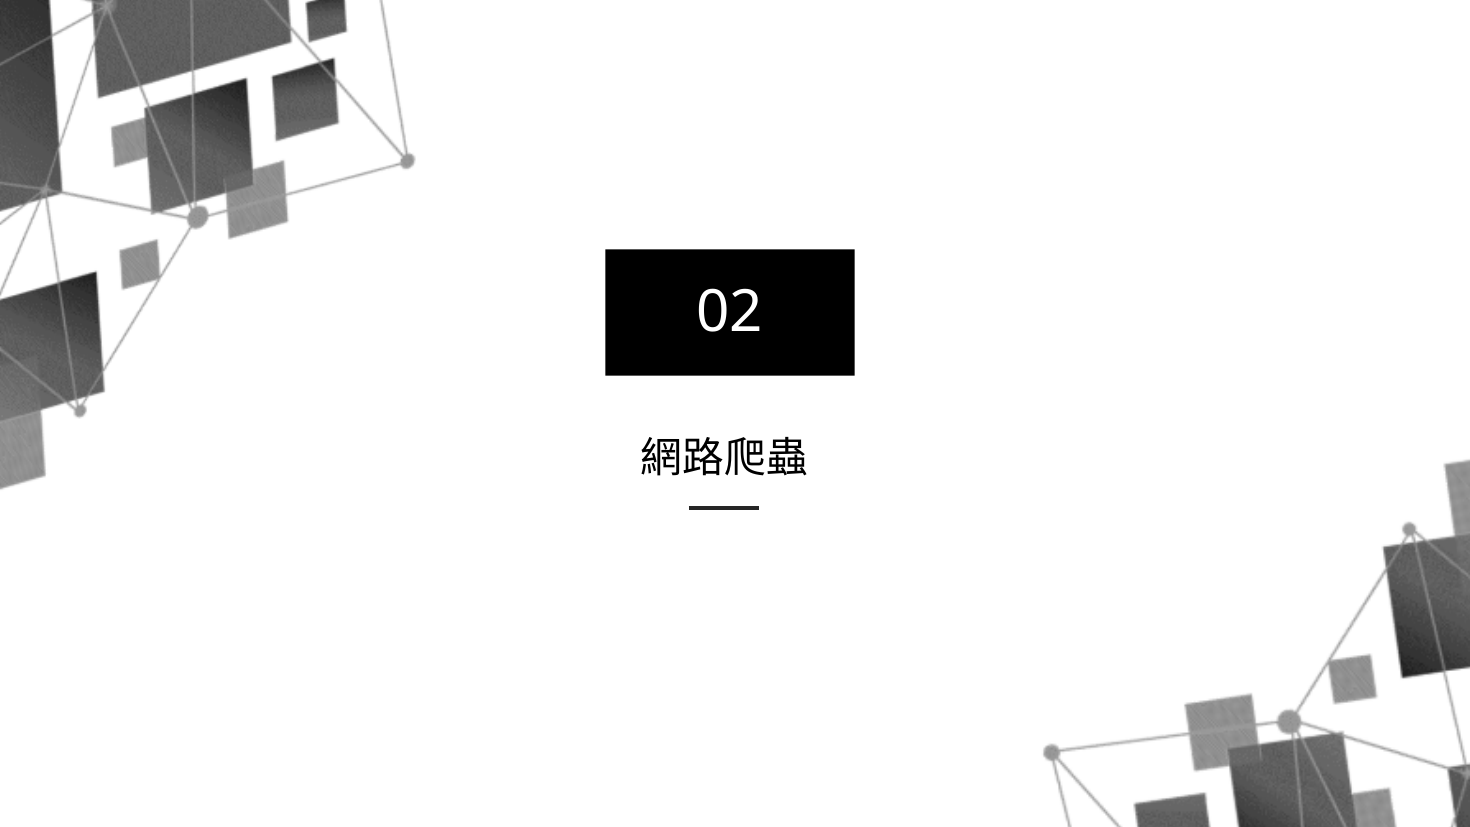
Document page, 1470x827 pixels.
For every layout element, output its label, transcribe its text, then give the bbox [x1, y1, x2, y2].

list 02 [605, 249, 855, 376]
picture [0, 0, 1470, 827]
list 網路爬蟲 [583, 429, 865, 490]
